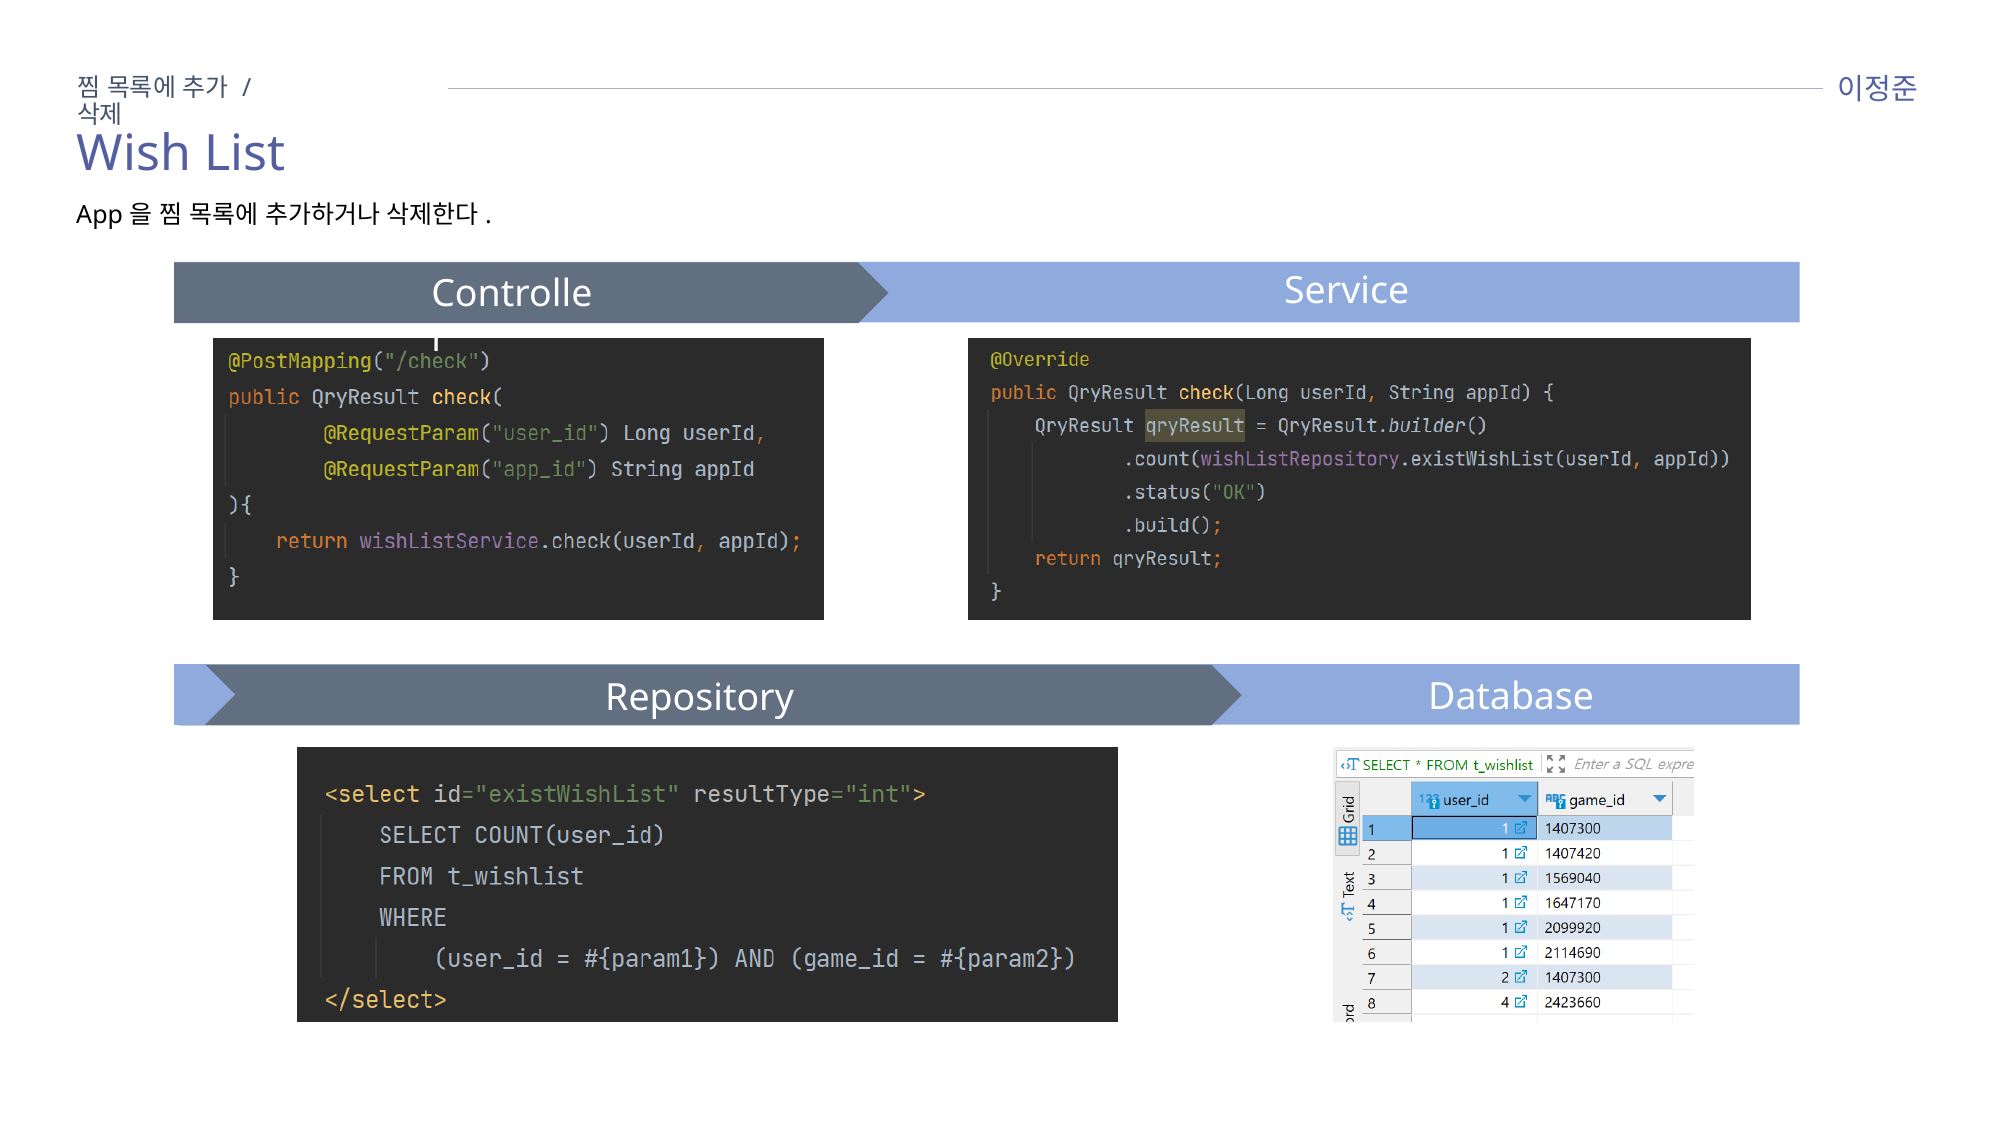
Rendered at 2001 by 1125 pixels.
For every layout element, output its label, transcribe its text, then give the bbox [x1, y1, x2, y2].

list Wish List [61, 120, 803, 190]
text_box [1694, 664, 1800, 726]
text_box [1751, 261, 1800, 324]
list 이정준 [1822, 67, 1990, 113]
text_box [1332, 664, 1694, 1022]
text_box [968, 258, 1751, 620]
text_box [174, 261, 213, 324]
list App을 찜 목록에 추가하거나 삭제한다. [61, 194, 1264, 240]
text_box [174, 664, 1332, 726]
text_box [824, 261, 968, 324]
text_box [297, 665, 1118, 1022]
list 찜 목록에 추가 / 삭제 [62, 67, 322, 113]
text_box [213, 261, 824, 620]
